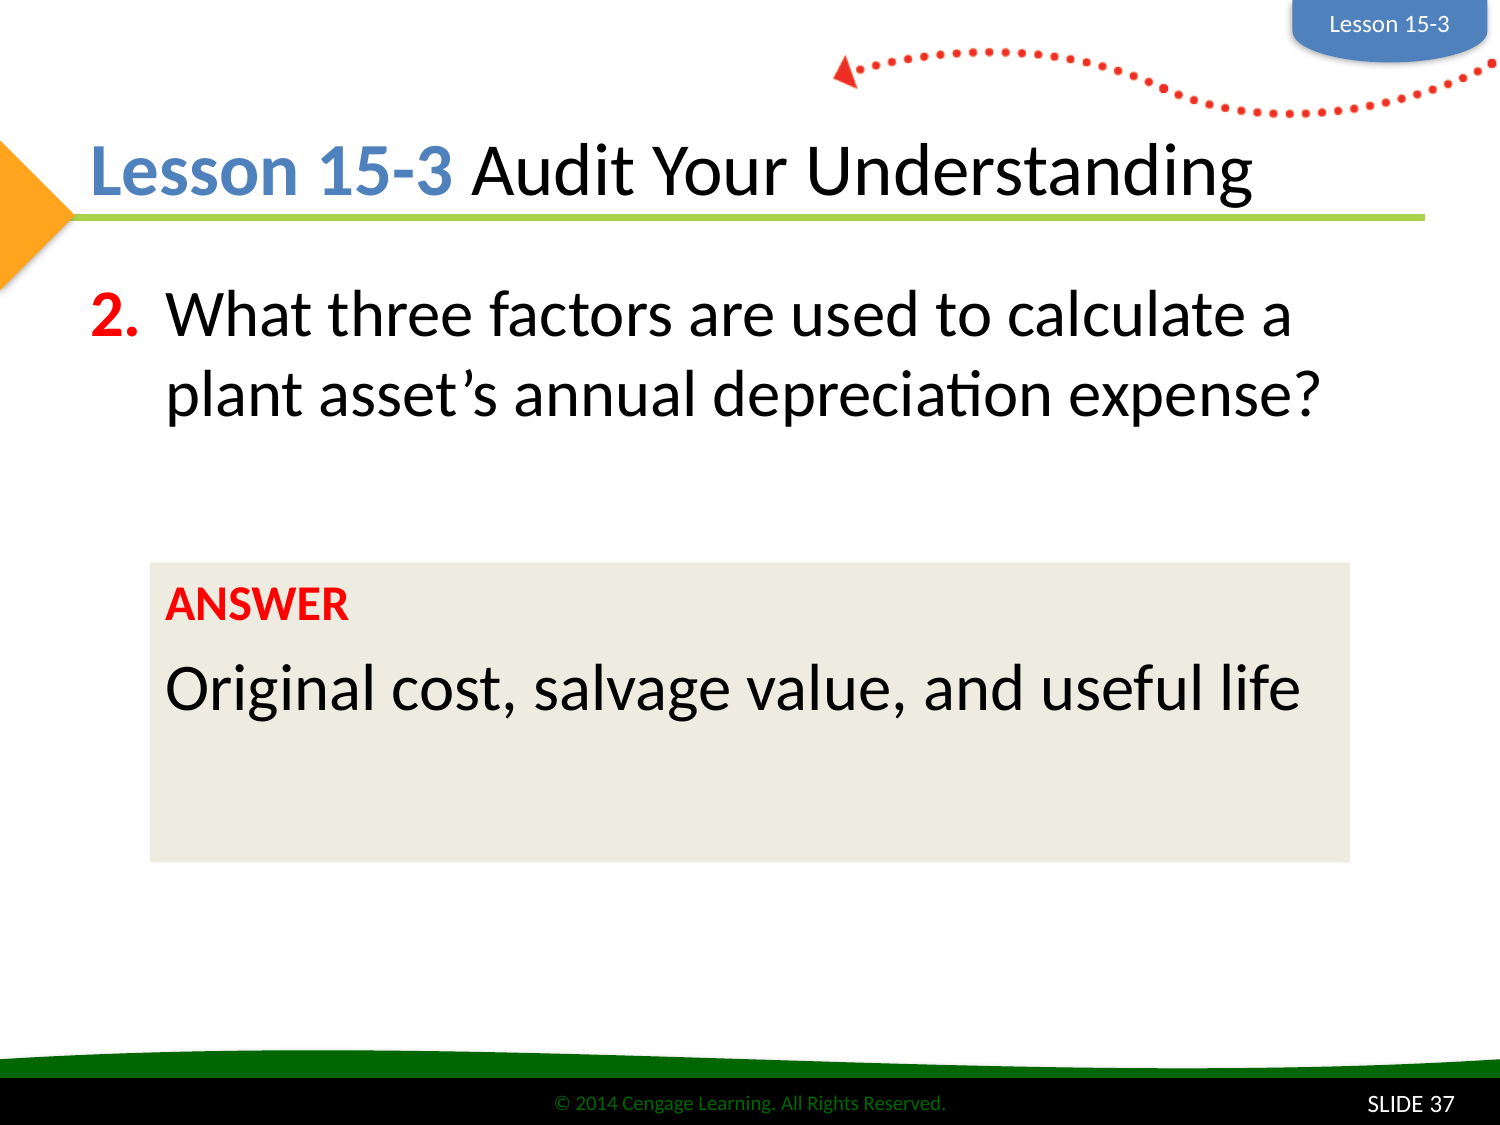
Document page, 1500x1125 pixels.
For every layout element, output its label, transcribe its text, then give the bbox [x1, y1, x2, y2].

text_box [1292, 0, 1488, 63]
slide_number SLIDE 37 [1170, 1080, 1470, 1125]
text_box [0, 138, 78, 293]
title Lesson 15-3 Audit Your Understanding [75, 29, 1350, 218]
text_box ANSWER Original cost, salvage value, and useful life [149, 562, 1350, 863]
list 2. What three factors are used to calculate a plant asset’s annual depreciation expense? [75, 262, 1425, 1005]
picture [827, 37, 1500, 126]
